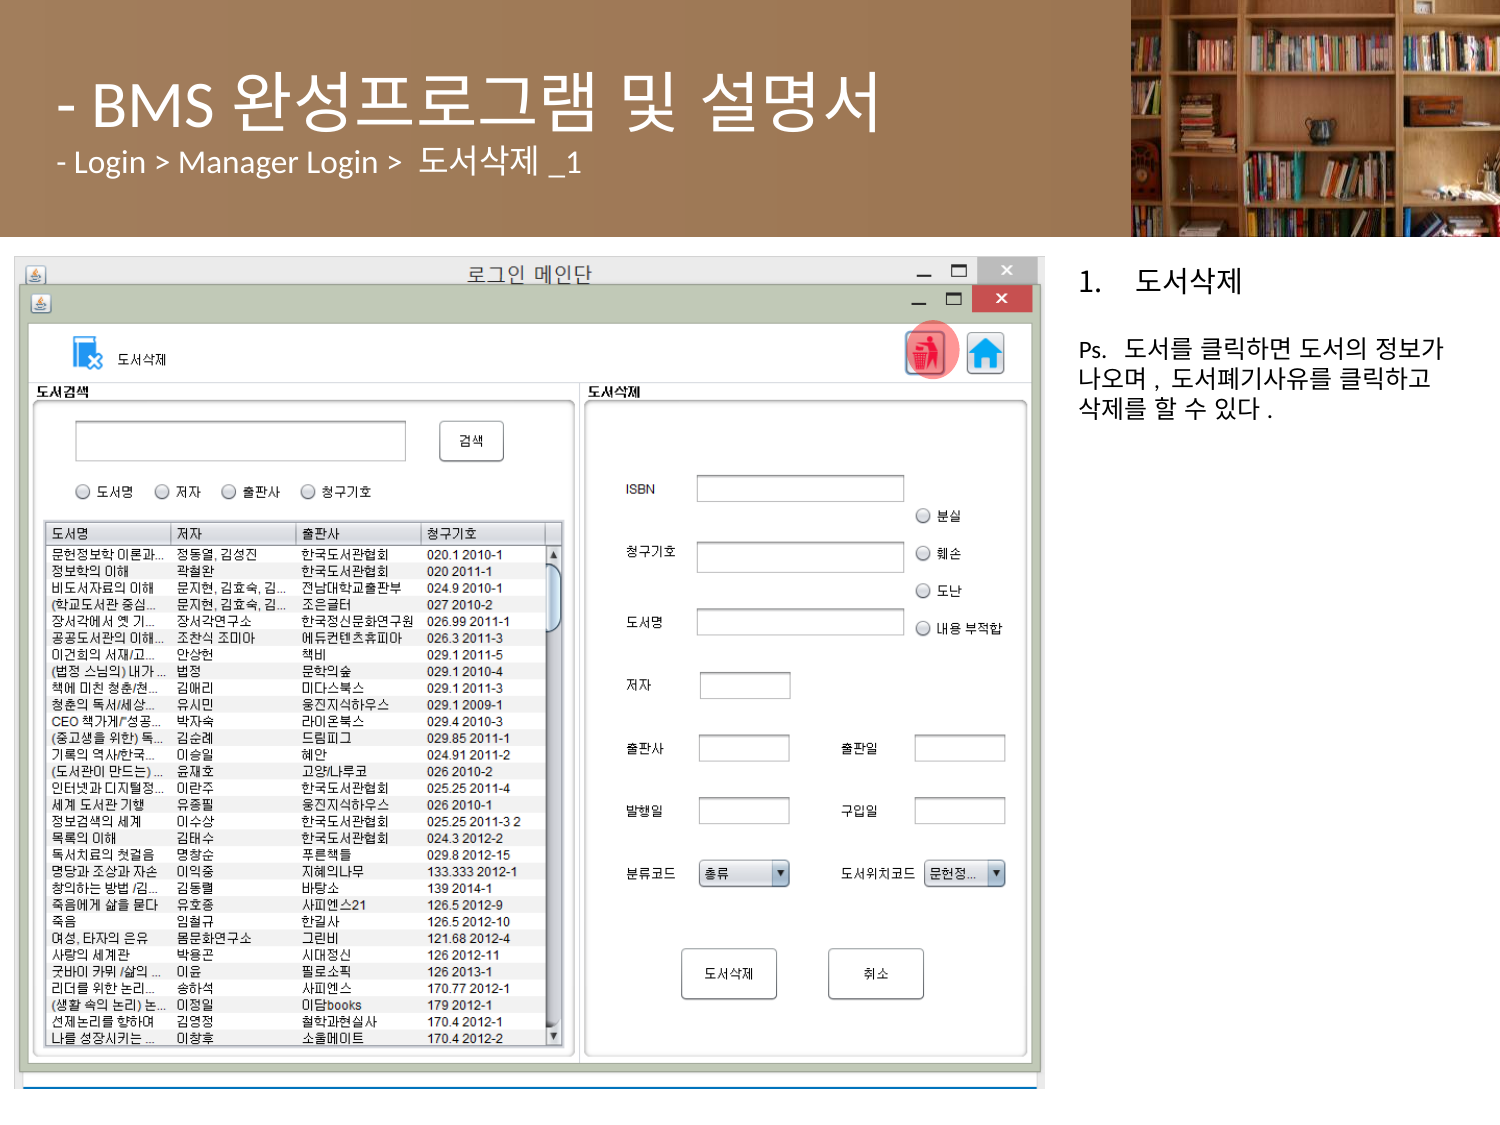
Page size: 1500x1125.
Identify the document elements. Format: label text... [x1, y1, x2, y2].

picture [1131, 0, 1500, 237]
title - BMS완성프로그램 및 설명서 - Login > Manager Login > 도서삭제_1 [41, 45, 1164, 197]
text_box 도서삭제 Ps. 도서를 클릭하면 도서의 정보가 나오며, 도서폐기사유를 클릭하고 삭제를 할 수 있다. [1064, 256, 1467, 431]
picture [14, 256, 1046, 1089]
